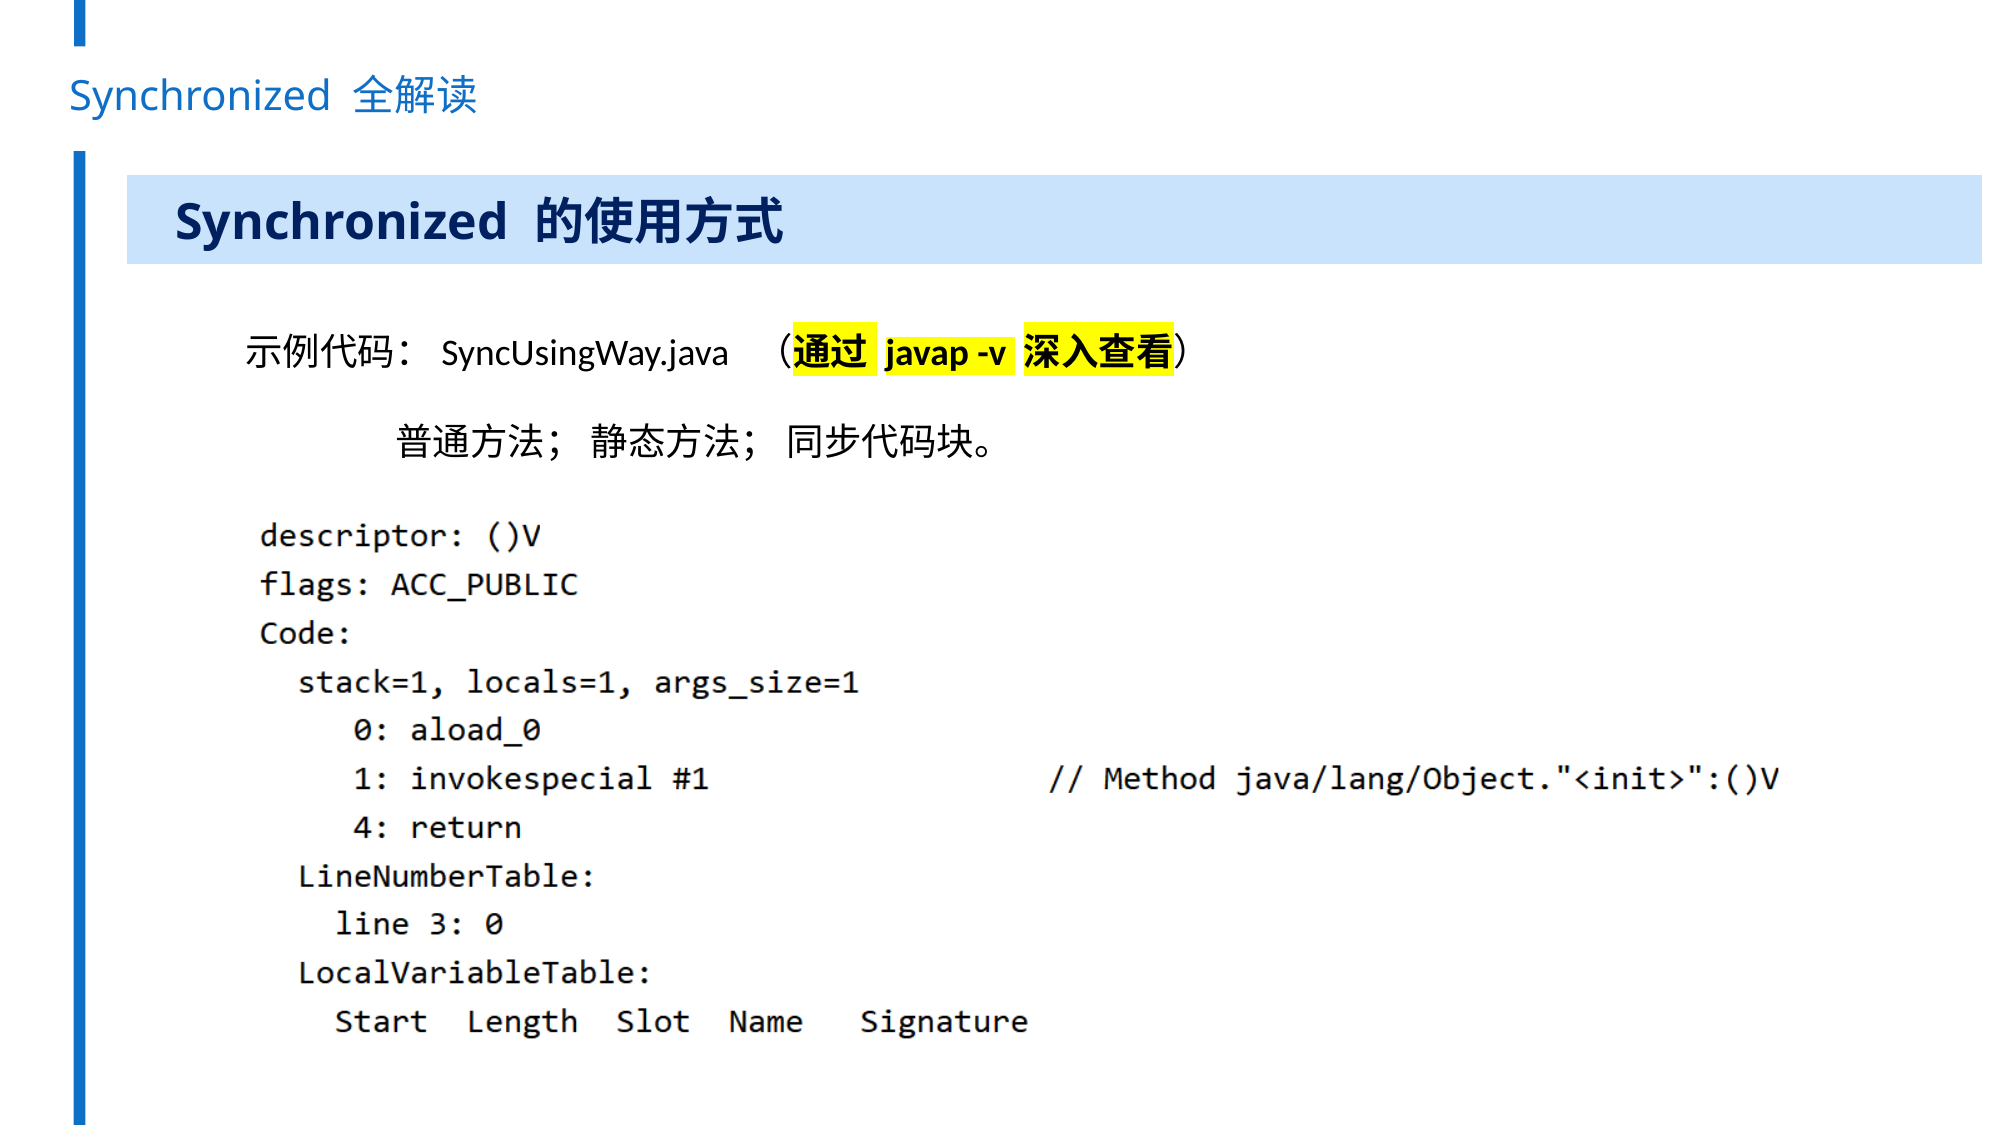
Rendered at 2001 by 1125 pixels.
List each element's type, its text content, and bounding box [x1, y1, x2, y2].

picture [489, 175, 1982, 264]
text_box 示例代码：SyncUsingWay.java （通过 javap -v 深入查看） 普通方法； 静态方法； 同步代码块。 [489, 320, 1918, 471]
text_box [69, 0, 489, 1125]
picture [206, 510, 1941, 1061]
